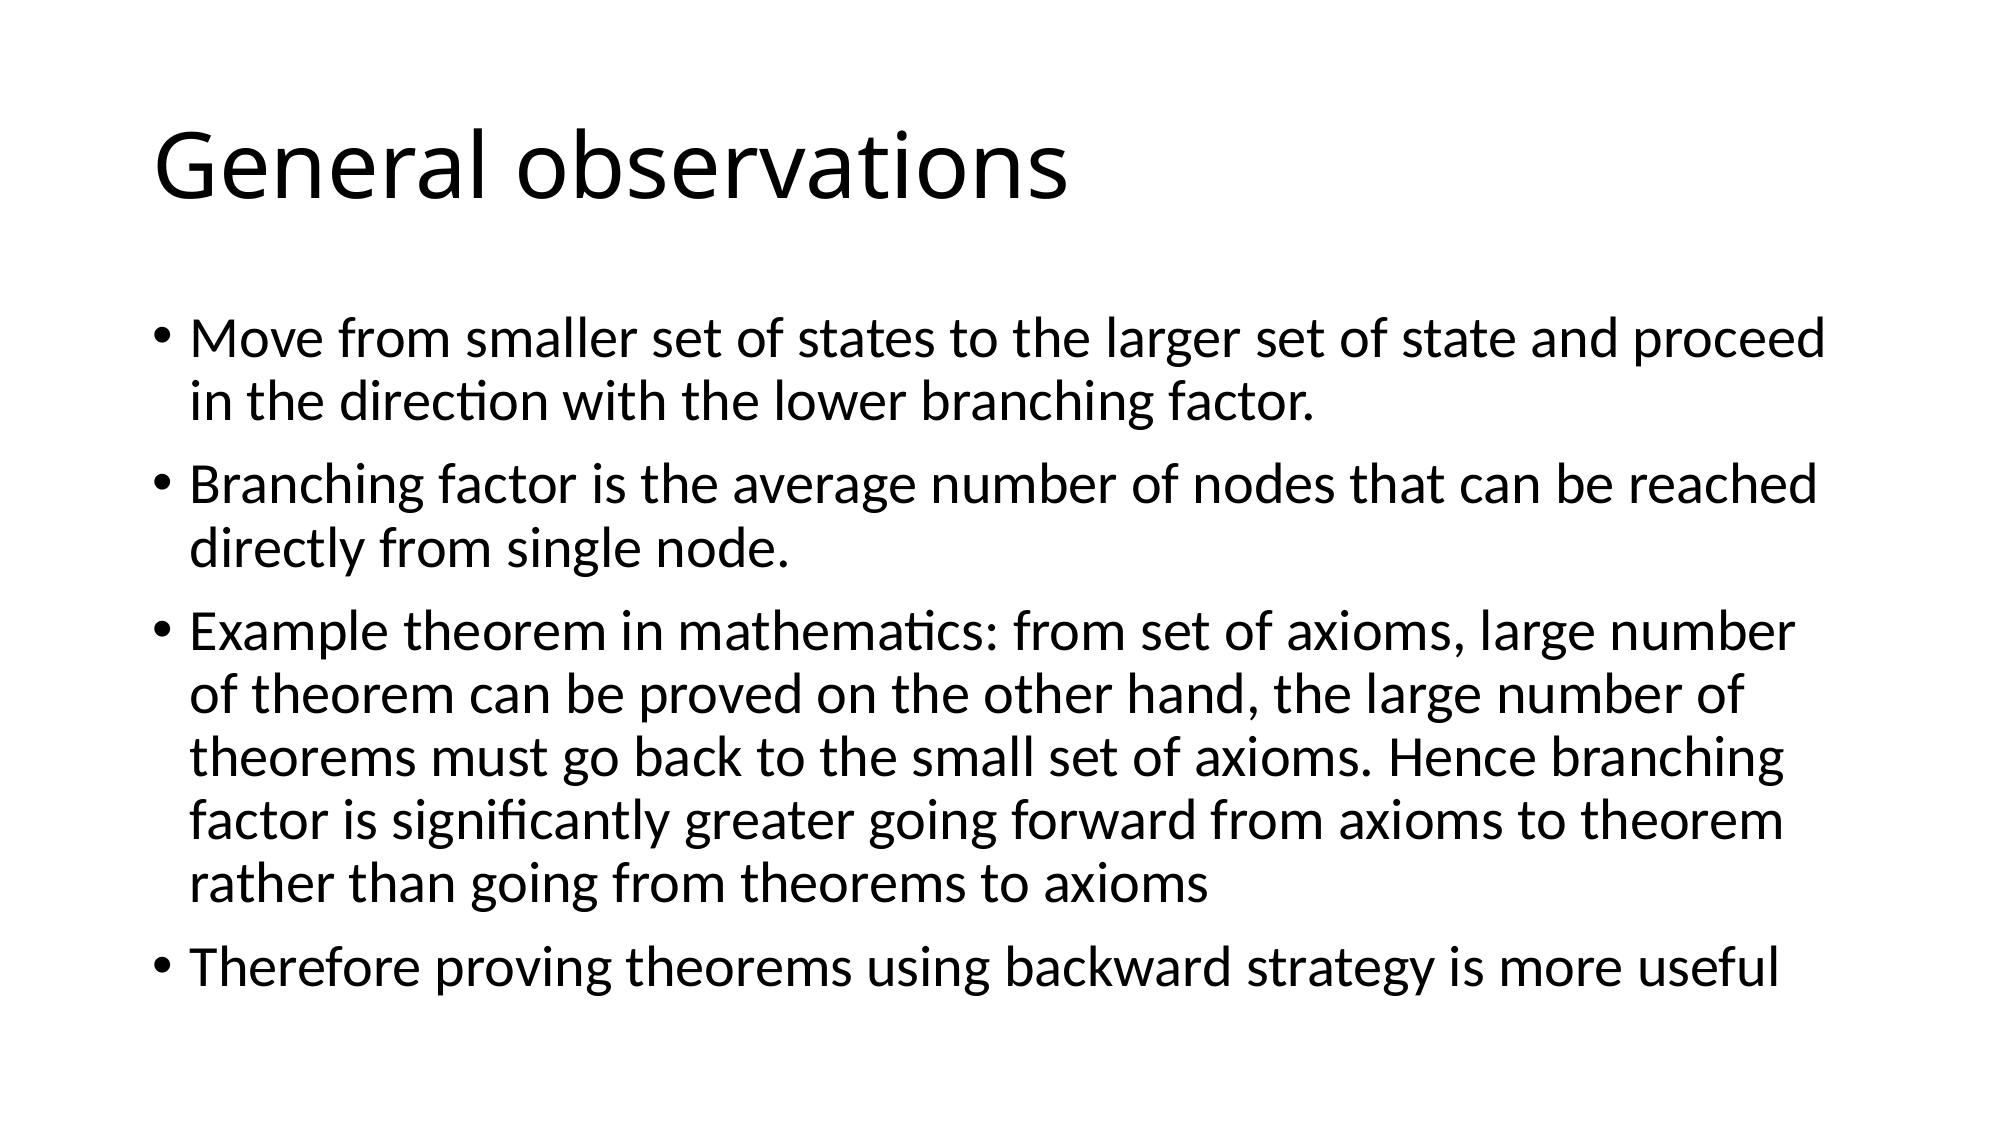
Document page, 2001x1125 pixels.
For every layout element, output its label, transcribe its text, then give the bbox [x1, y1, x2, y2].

list Move from smaller set of states to the larger set of state and proceed in the direction with the lower branching factor. Branching factor is the average number of nodes that can be reached directly from single node. Example theorem in mathematics: from set of axioms, large number of theorem can be proved on the other hand, the large number of theorems must go back to the small set of axioms. Hence branching factor is significantly greater going forward from axioms to theorem rather than going from theorems to axioms Therefore proving theorems using backward strategy is more useful [137, 299, 1863, 1014]
title General observations [137, 59, 1863, 278]
